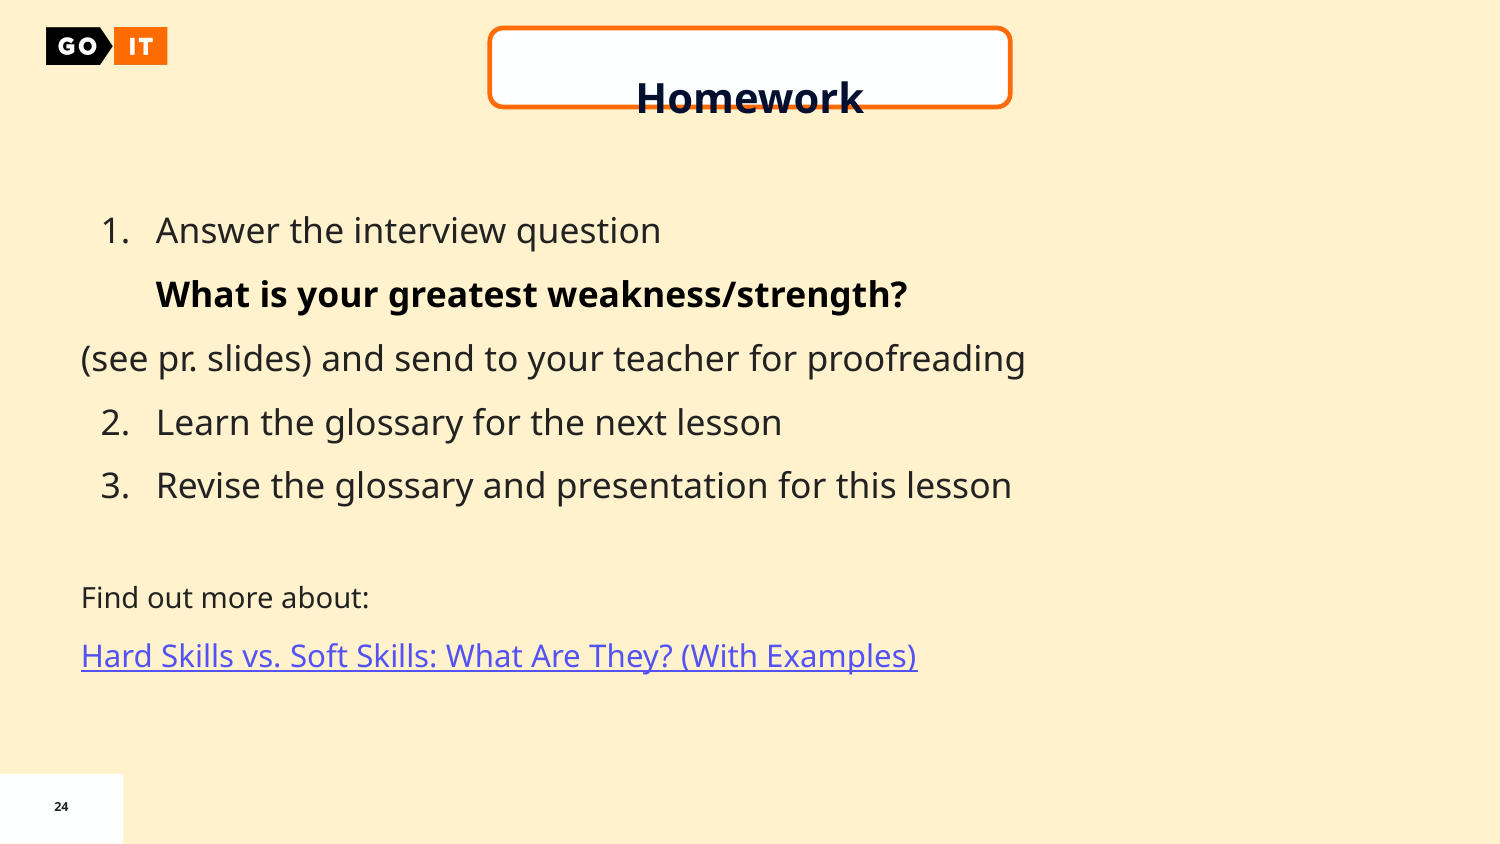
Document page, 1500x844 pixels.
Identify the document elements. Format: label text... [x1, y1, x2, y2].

text_box Homework [489, 27, 1011, 107]
text_box Answer the interview question What is your greatest weakness/strength? (see pr. slides) and send to your teacher for proofreading Learn the glossary for the next lesson Revise the glossary and presentation for this lesson Find out more about: Hard Skills vs. Soft Skills: What Are They? (With Examples) [65, 171, 1435, 694]
picture [46, 27, 168, 65]
